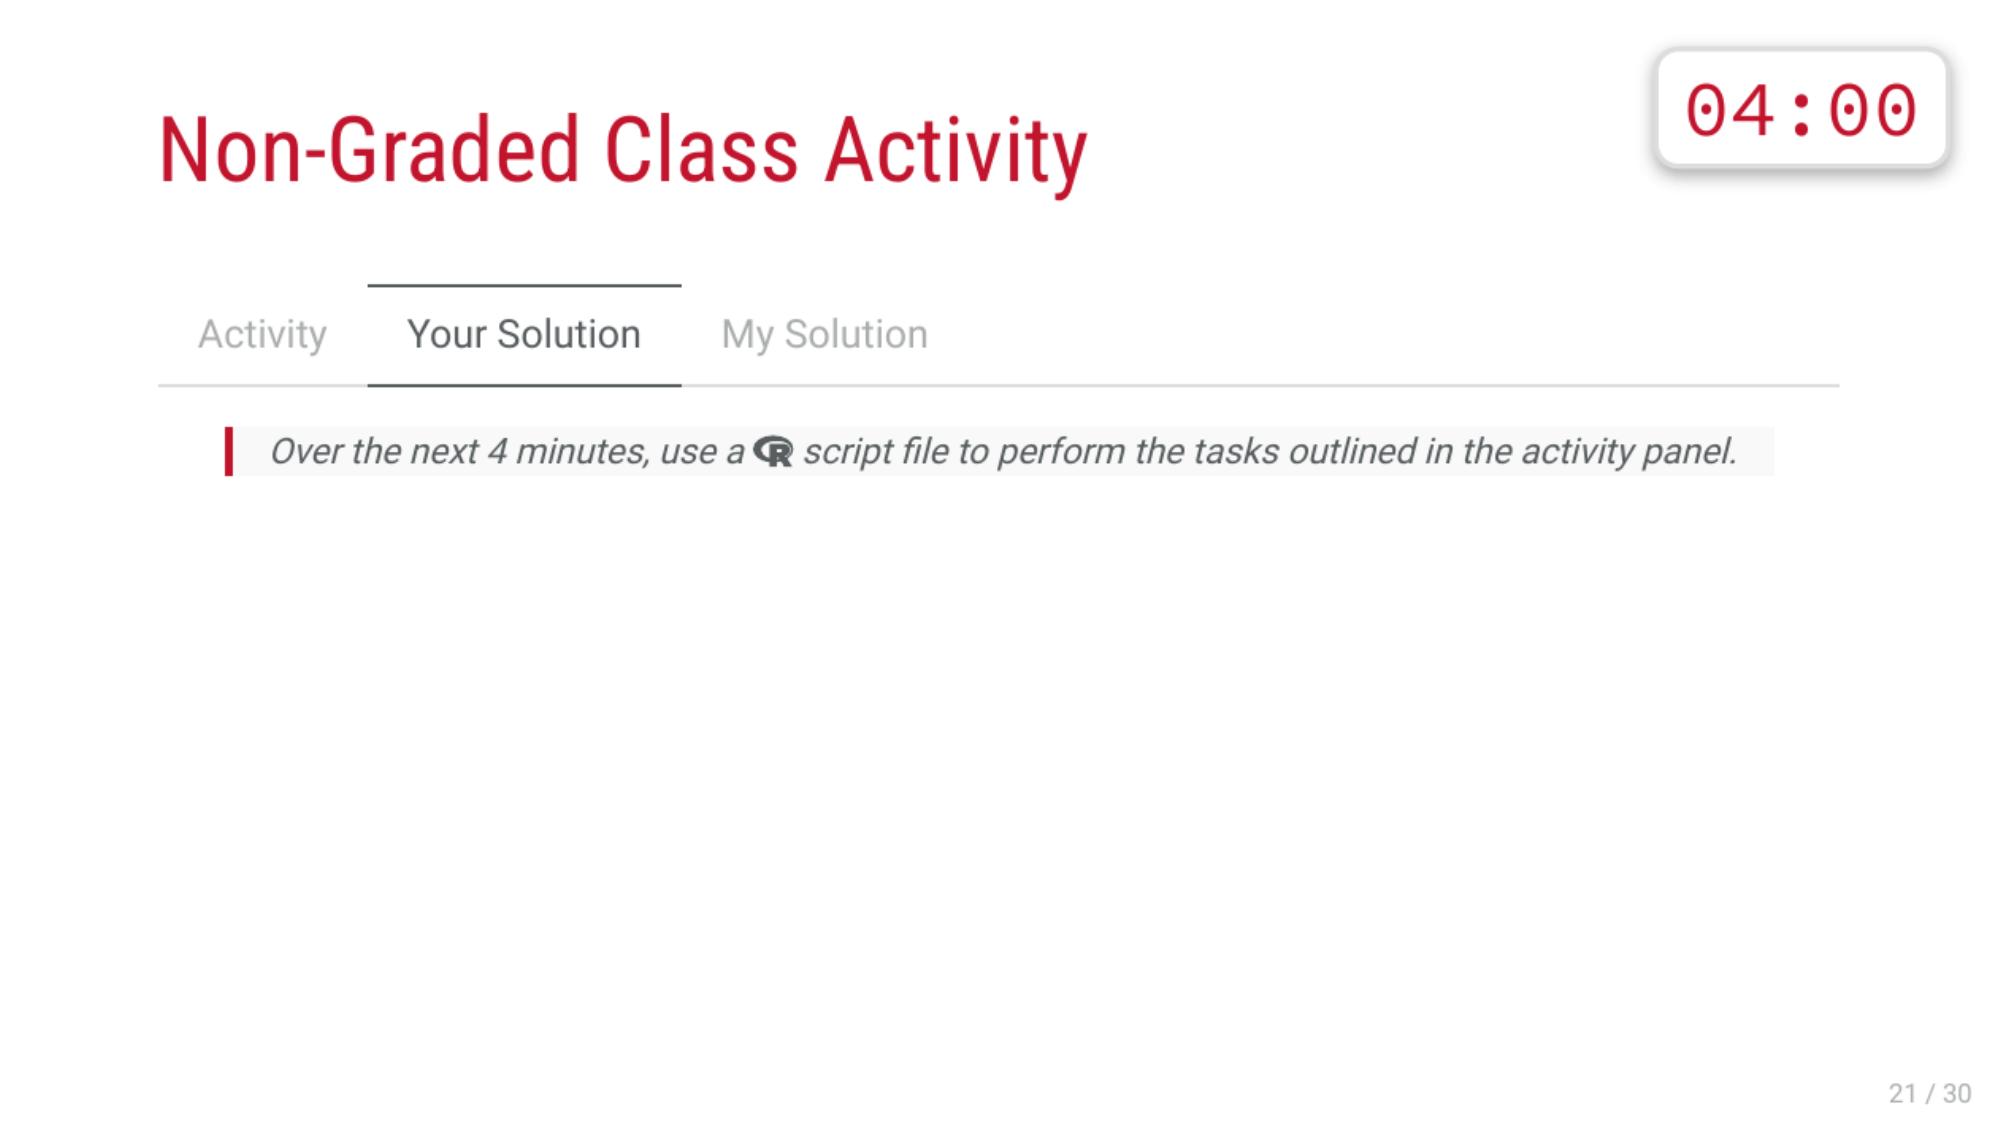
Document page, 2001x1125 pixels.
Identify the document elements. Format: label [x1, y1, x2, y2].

list [0, 0, 2000, 1125]
